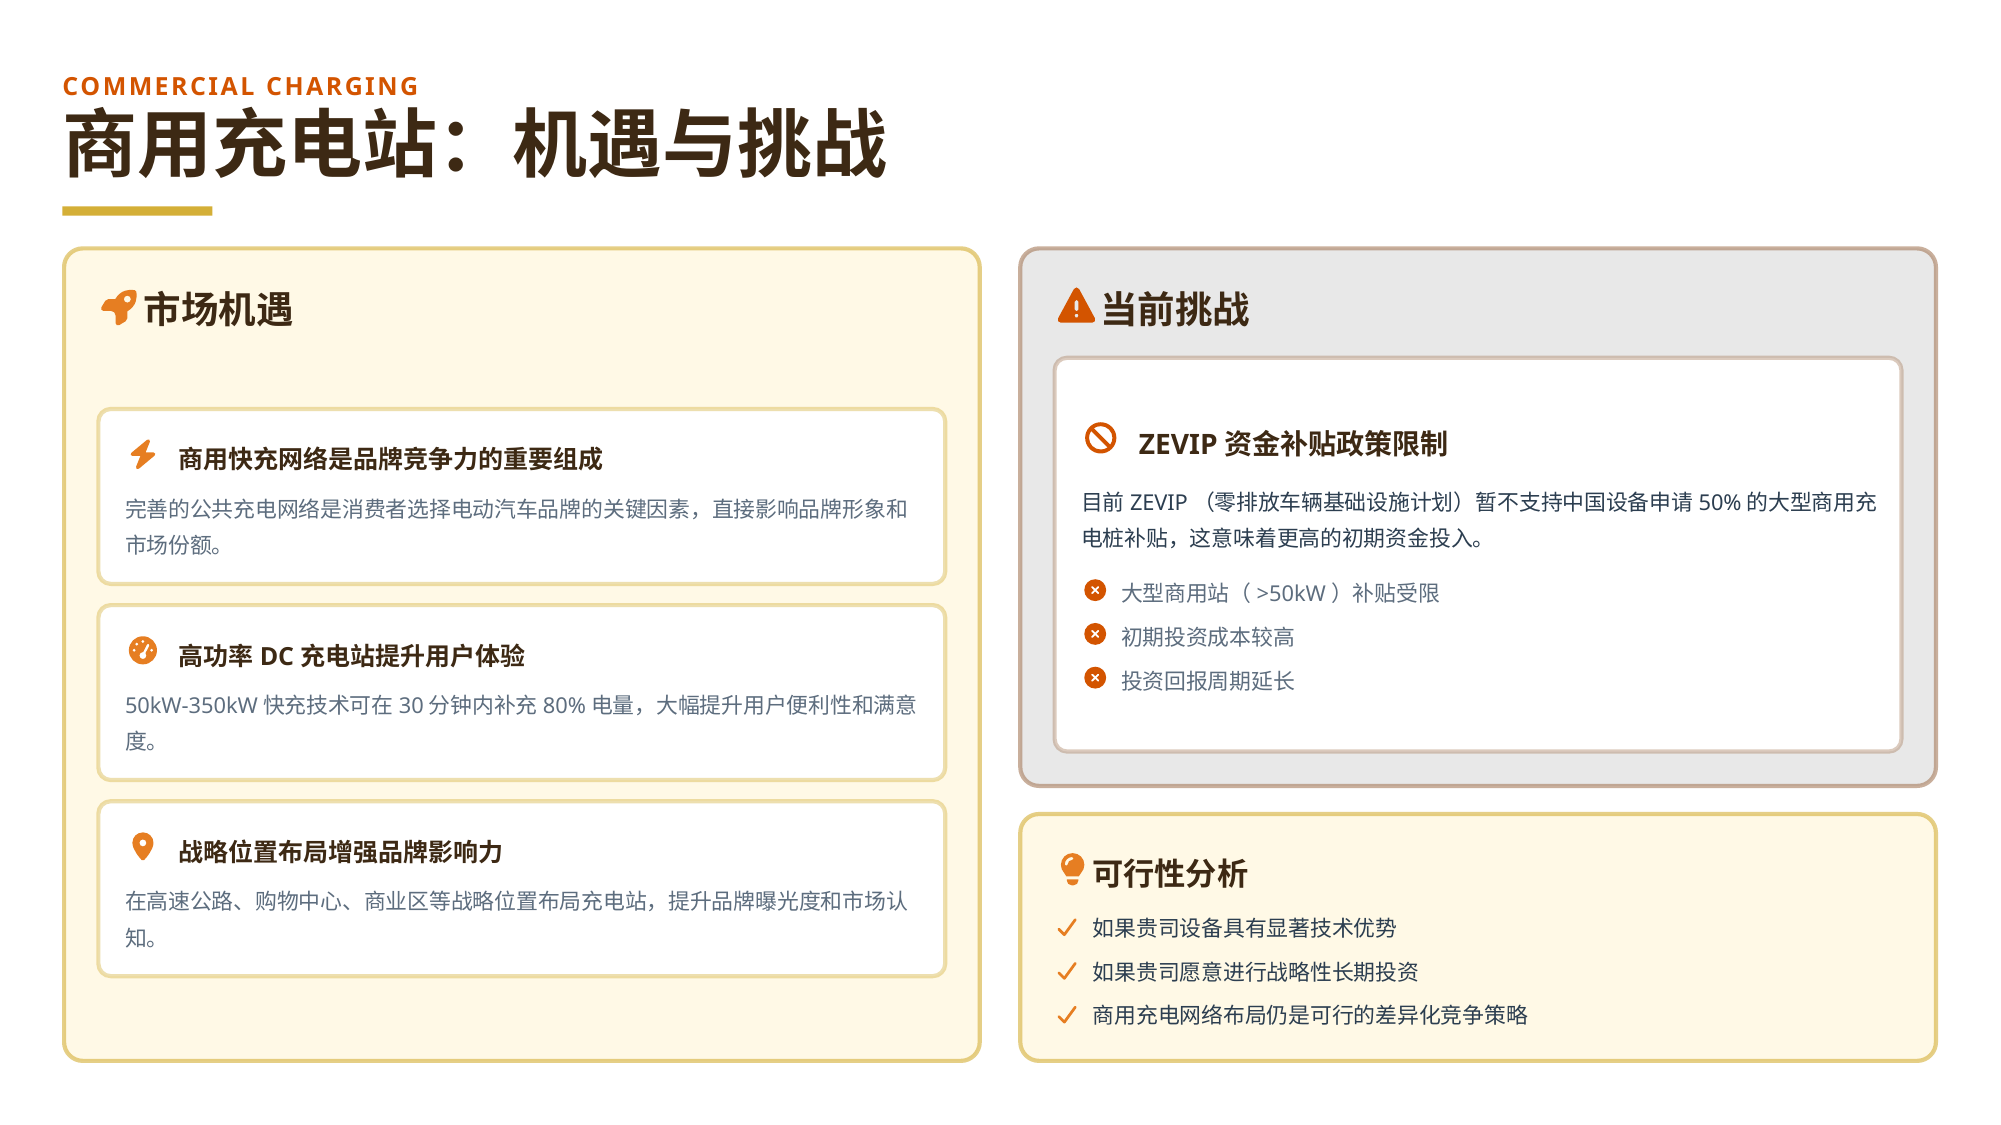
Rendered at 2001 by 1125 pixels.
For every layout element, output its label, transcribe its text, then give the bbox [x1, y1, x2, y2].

text_box 如果贵司设备具有显著技术优势 [1092, 909, 1411, 941]
text_box COMMERCIAL CHARGING [62, 62, 1950, 100]
text_box [1084, 666, 1107, 689]
text_box 初期投资成本较高 [1121, 618, 1308, 650]
text_box [98, 605, 946, 781]
text_box 完善的公共充电网络是消费者选择电动汽车品牌的关键因素，直接影响品牌形象和市场份额。 [124, 485, 930, 558]
text_box 可行性分析 [1092, 846, 1919, 891]
text_box [1020, 814, 1936, 1061]
text_box [1057, 1006, 1077, 1024]
text_box [64, 248, 980, 1061]
text_box [1058, 287, 1095, 323]
text_box [1057, 918, 1077, 937]
text_box 大型商用站（>50kW）补贴受限 [1121, 574, 1450, 606]
text_box 当前挑战 [1100, 281, 1922, 332]
text_box 高功率DC充电站提升用户体验 [178, 631, 528, 670]
text_box 战略位置布局增强品牌影响力 [178, 827, 517, 866]
text_box 商用充电站：机遇与挑战 [62, 112, 1975, 188]
text_box [1020, 248, 1936, 786]
text_box 50kW-350kW快充技术可在30分钟内补充80%电量，大幅提升用户便利性和满意度。 [124, 681, 930, 754]
text_box [132, 832, 154, 861]
text_box [1066, 879, 1079, 886]
text_box ZEVIP资金补贴政策限制 [1138, 416, 1461, 460]
text_box 在高速公路、购物中心、商业区等战略位置布局充电站，提升品牌曝光度和市场认知。 [124, 877, 930, 950]
text_box 投资回报周期延长 [1121, 662, 1308, 694]
text_box [98, 408, 946, 584]
text_box 如果贵司愿意进行战略性长期投资 [1092, 953, 1432, 985]
text_box 目前ZEVIP（零排放车辆基础设施计划）暂不支持中国设备申请50%的大型商用充电桩补贴，这意味着更高的初期资金投入。 [1081, 478, 1886, 551]
text_box [1085, 422, 1117, 454]
text_box [128, 636, 157, 665]
text_box 市场机遇 [143, 281, 966, 332]
text_box [1057, 962, 1077, 980]
text_box 商用快充网络是品牌竞争力的重要组成 [178, 435, 617, 473]
text_box [98, 801, 946, 977]
text_box [1084, 622, 1107, 645]
text_box [1084, 579, 1107, 602]
text_box [1060, 853, 1085, 877]
text_box 商用充电网络布局仍是可行的差异化竞争策略 [1092, 996, 1542, 1029]
text_box [1054, 357, 1902, 752]
text_box [101, 289, 137, 326]
text_box [62, 206, 213, 216]
text_box [130, 439, 156, 469]
